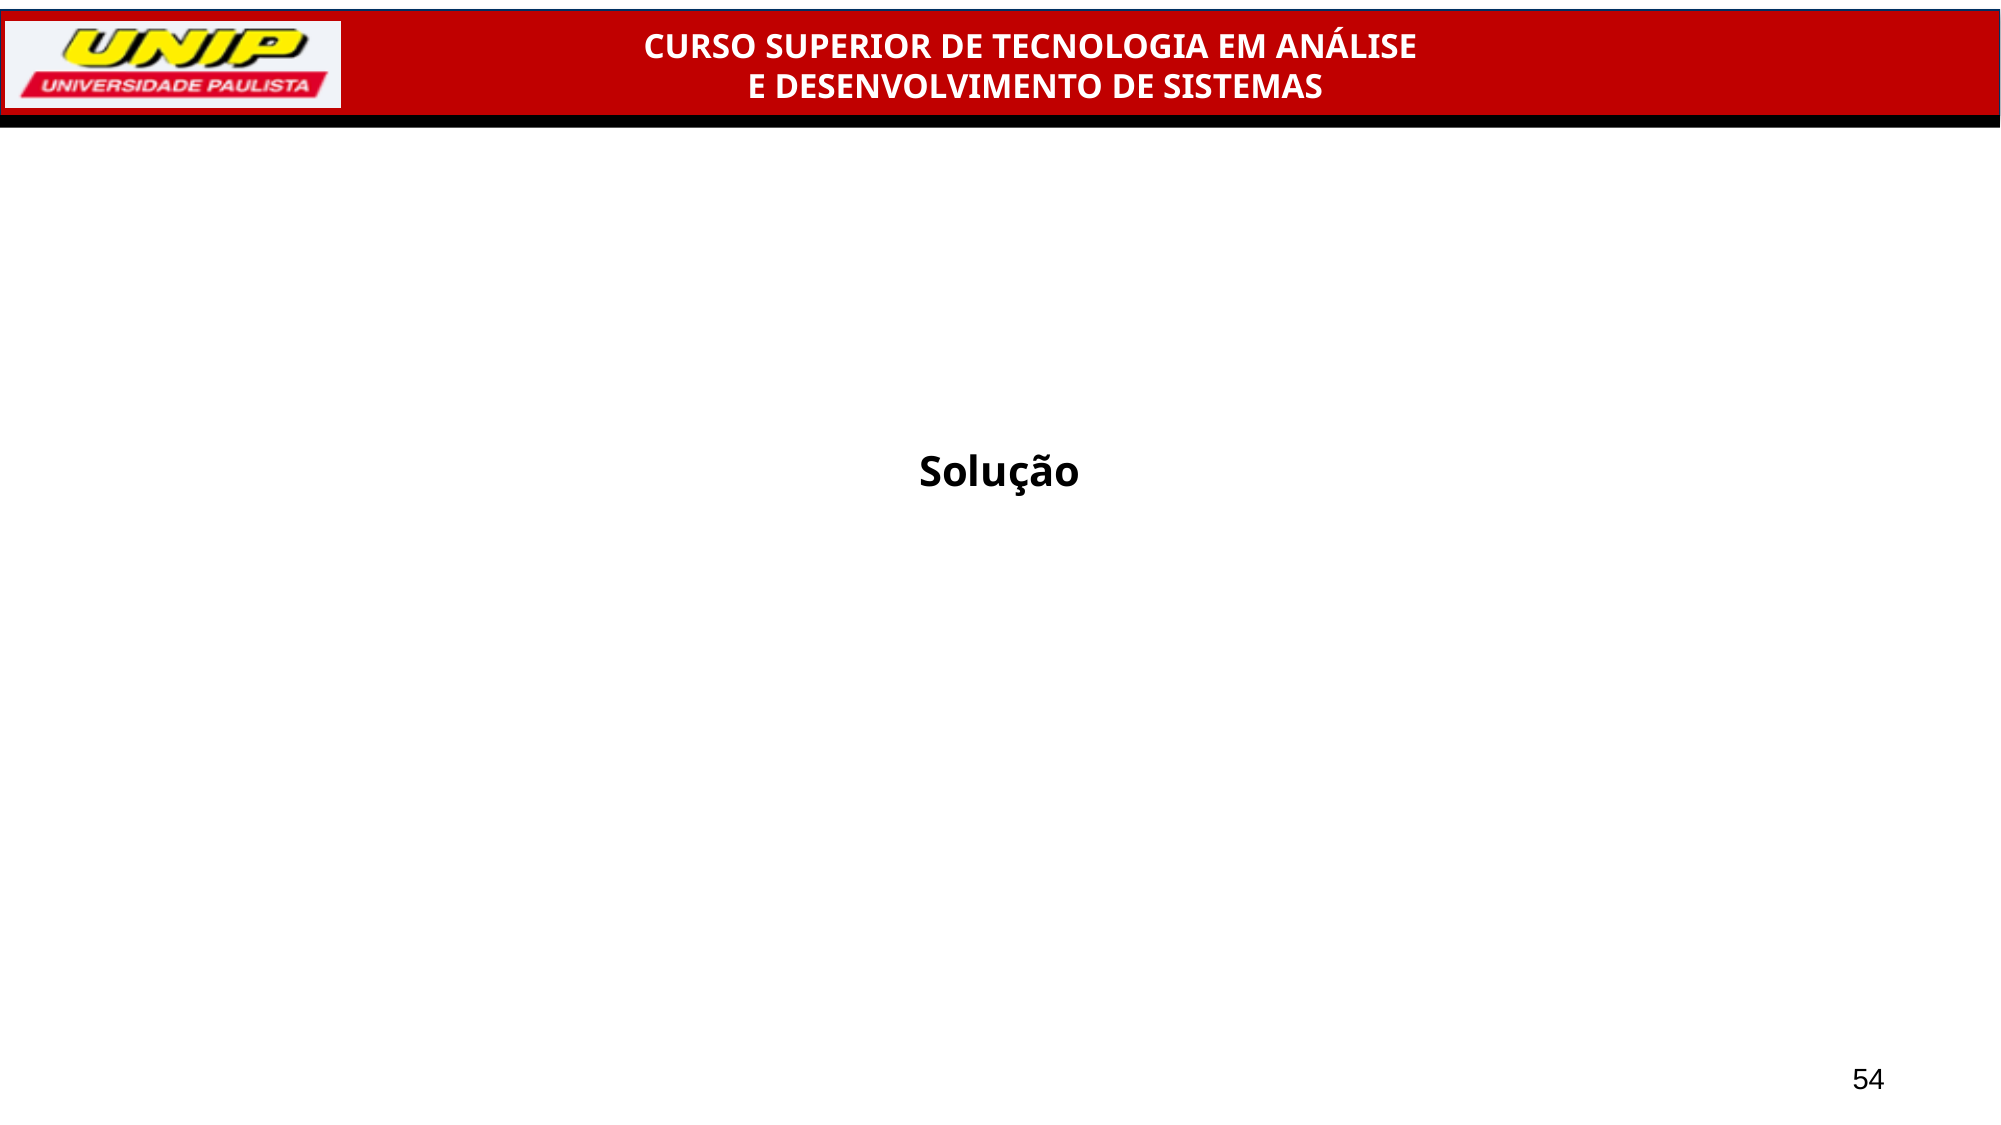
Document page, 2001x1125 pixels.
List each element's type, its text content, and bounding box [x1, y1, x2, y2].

title Solução [150, 349, 1850, 591]
slide_number 54 [1433, 1024, 1900, 1103]
picture [5, 21, 341, 108]
